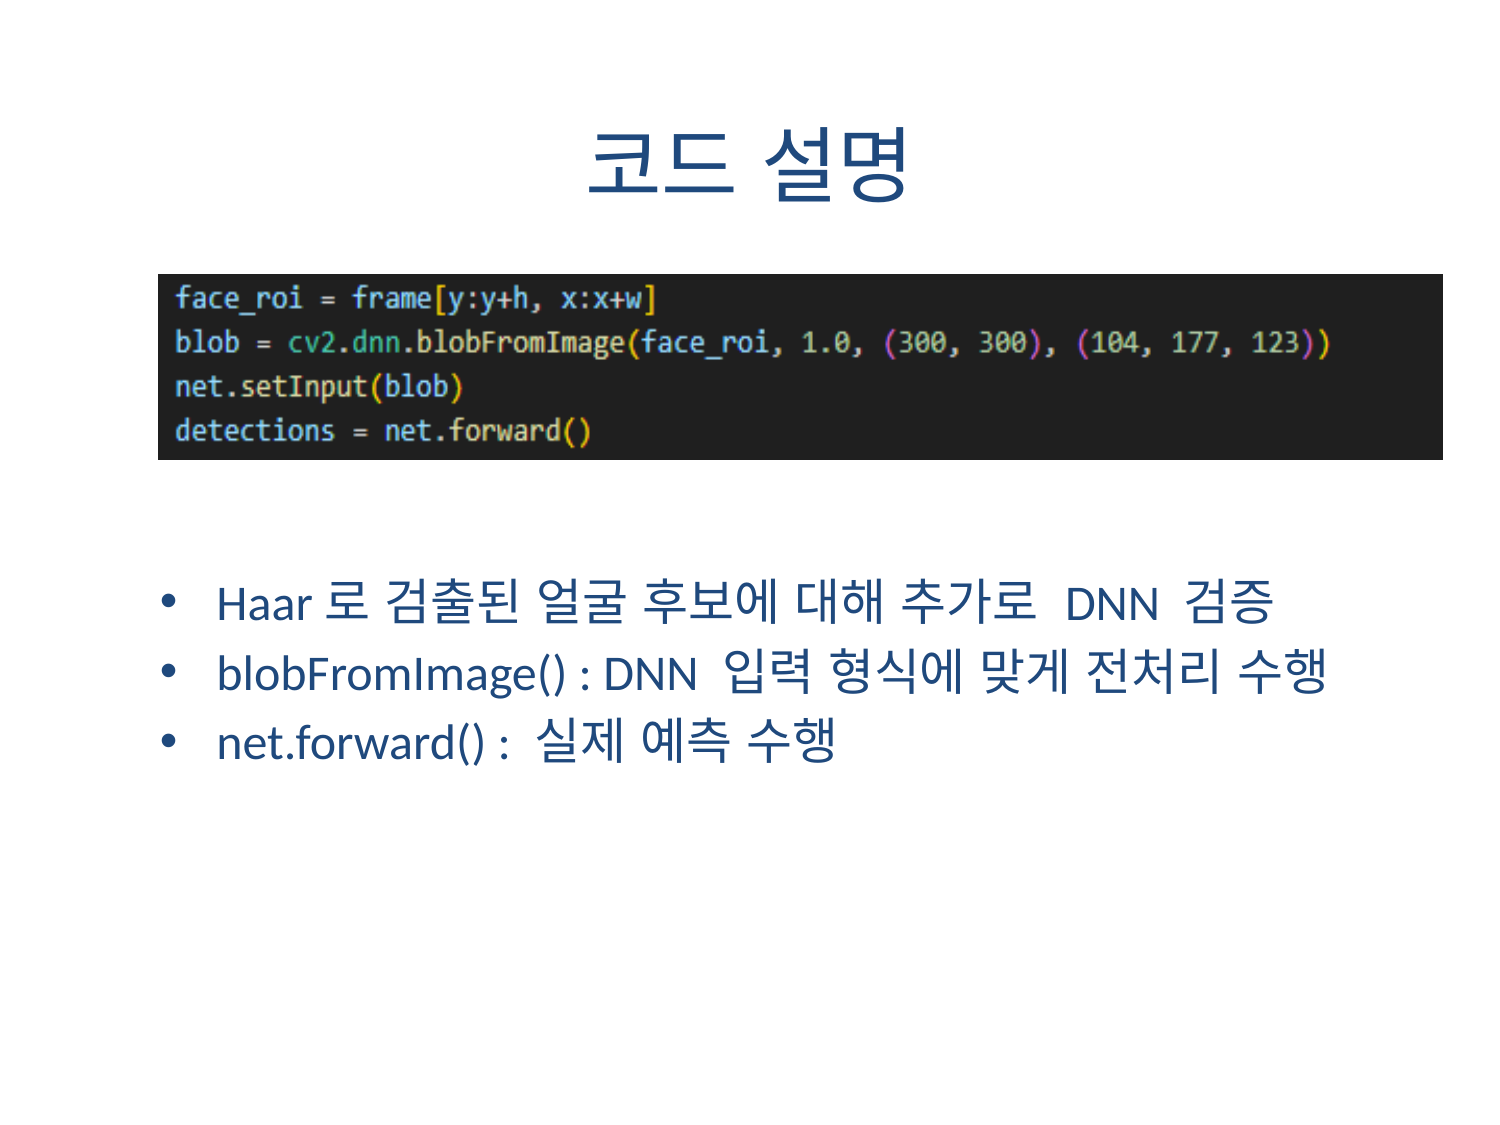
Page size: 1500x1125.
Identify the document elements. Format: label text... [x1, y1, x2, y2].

title 코드 설명 [145, 93, 1355, 221]
list Haar로 검출된 얼굴 후보에 대해 추가로 DNN 검증 blobFromImage() : DNN 입력 형식에 맞게 전처리 수행 net.forward() : 실제 예측 수행 [145, 562, 1500, 966]
picture [157, 273, 1443, 461]
